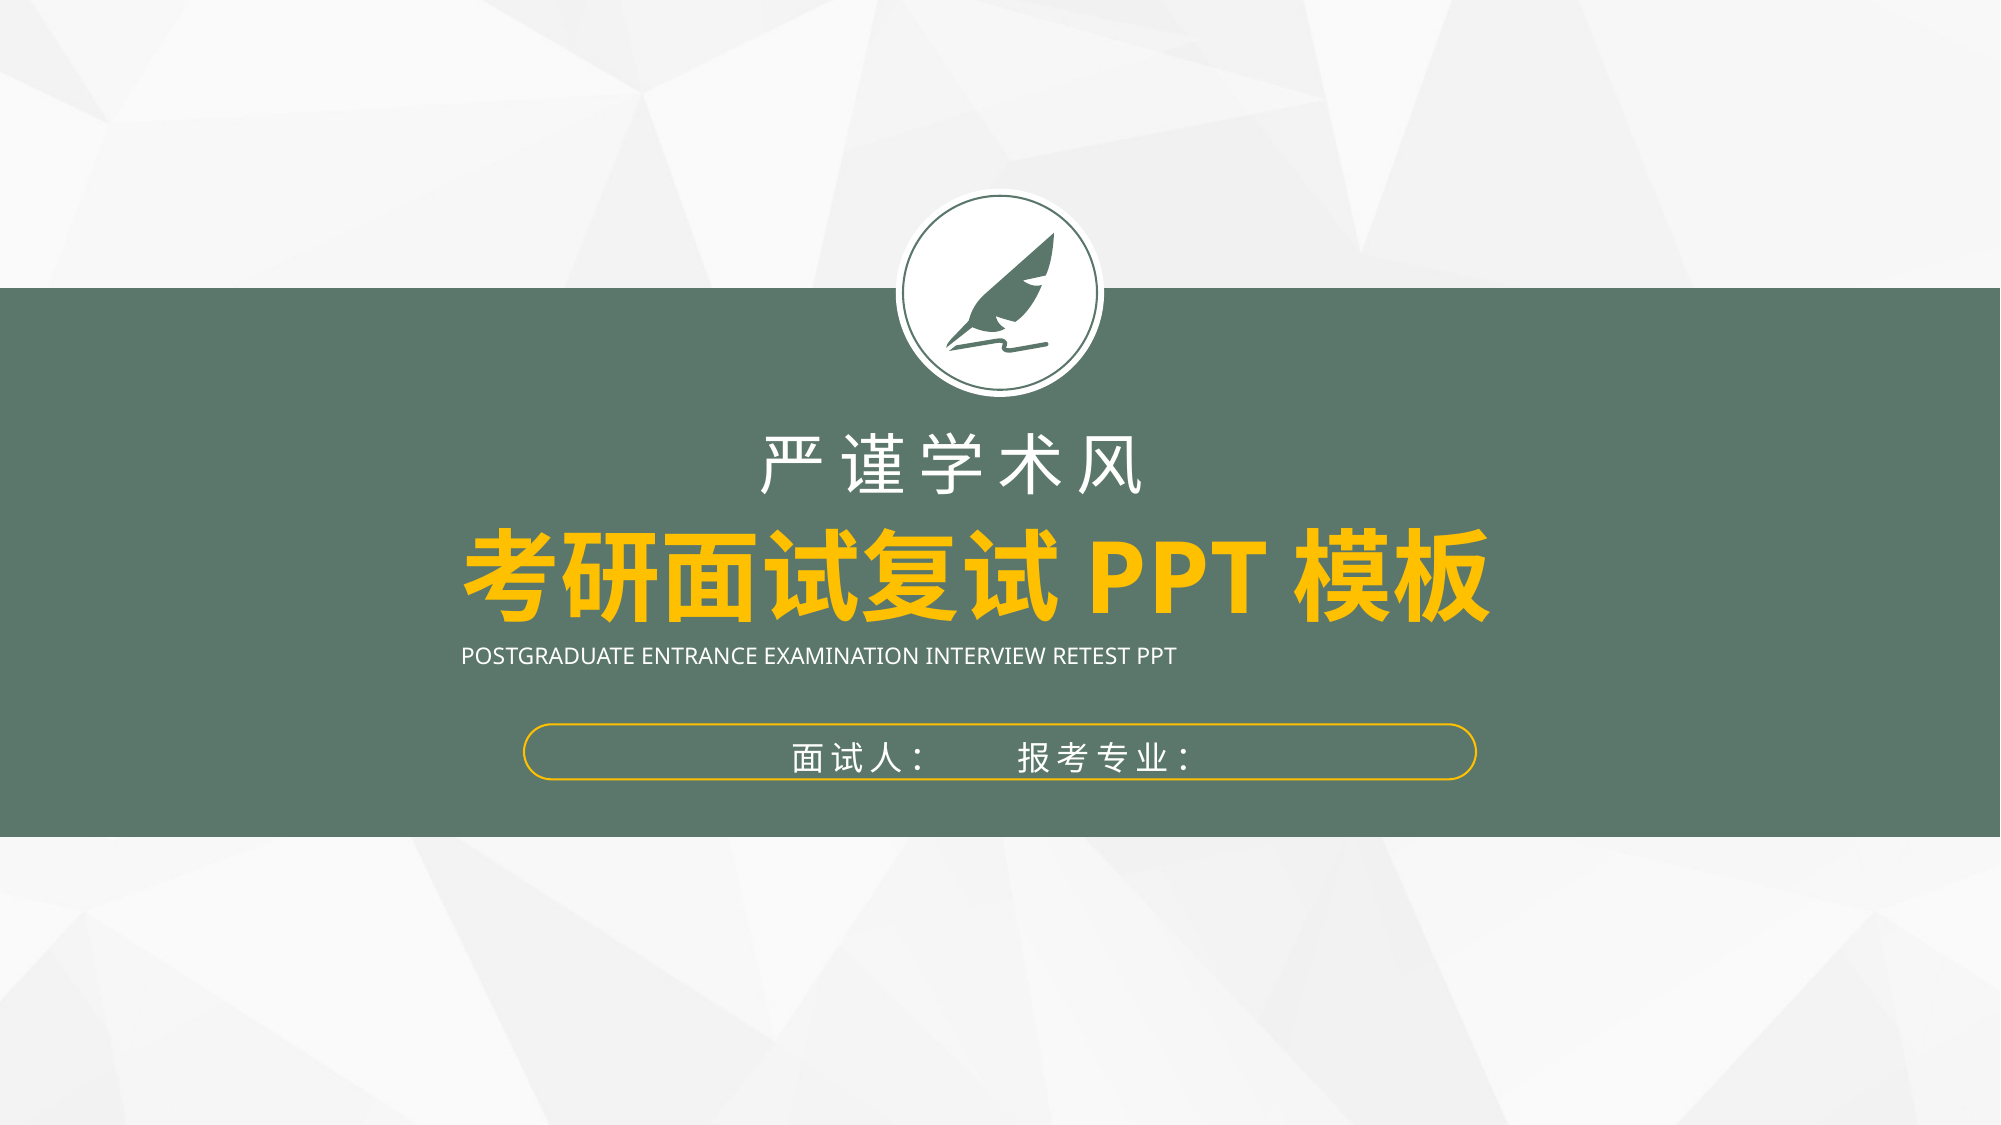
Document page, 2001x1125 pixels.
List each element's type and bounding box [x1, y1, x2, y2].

text_box [523, 724, 1476, 780]
picture [0, 0, 2000, 1125]
